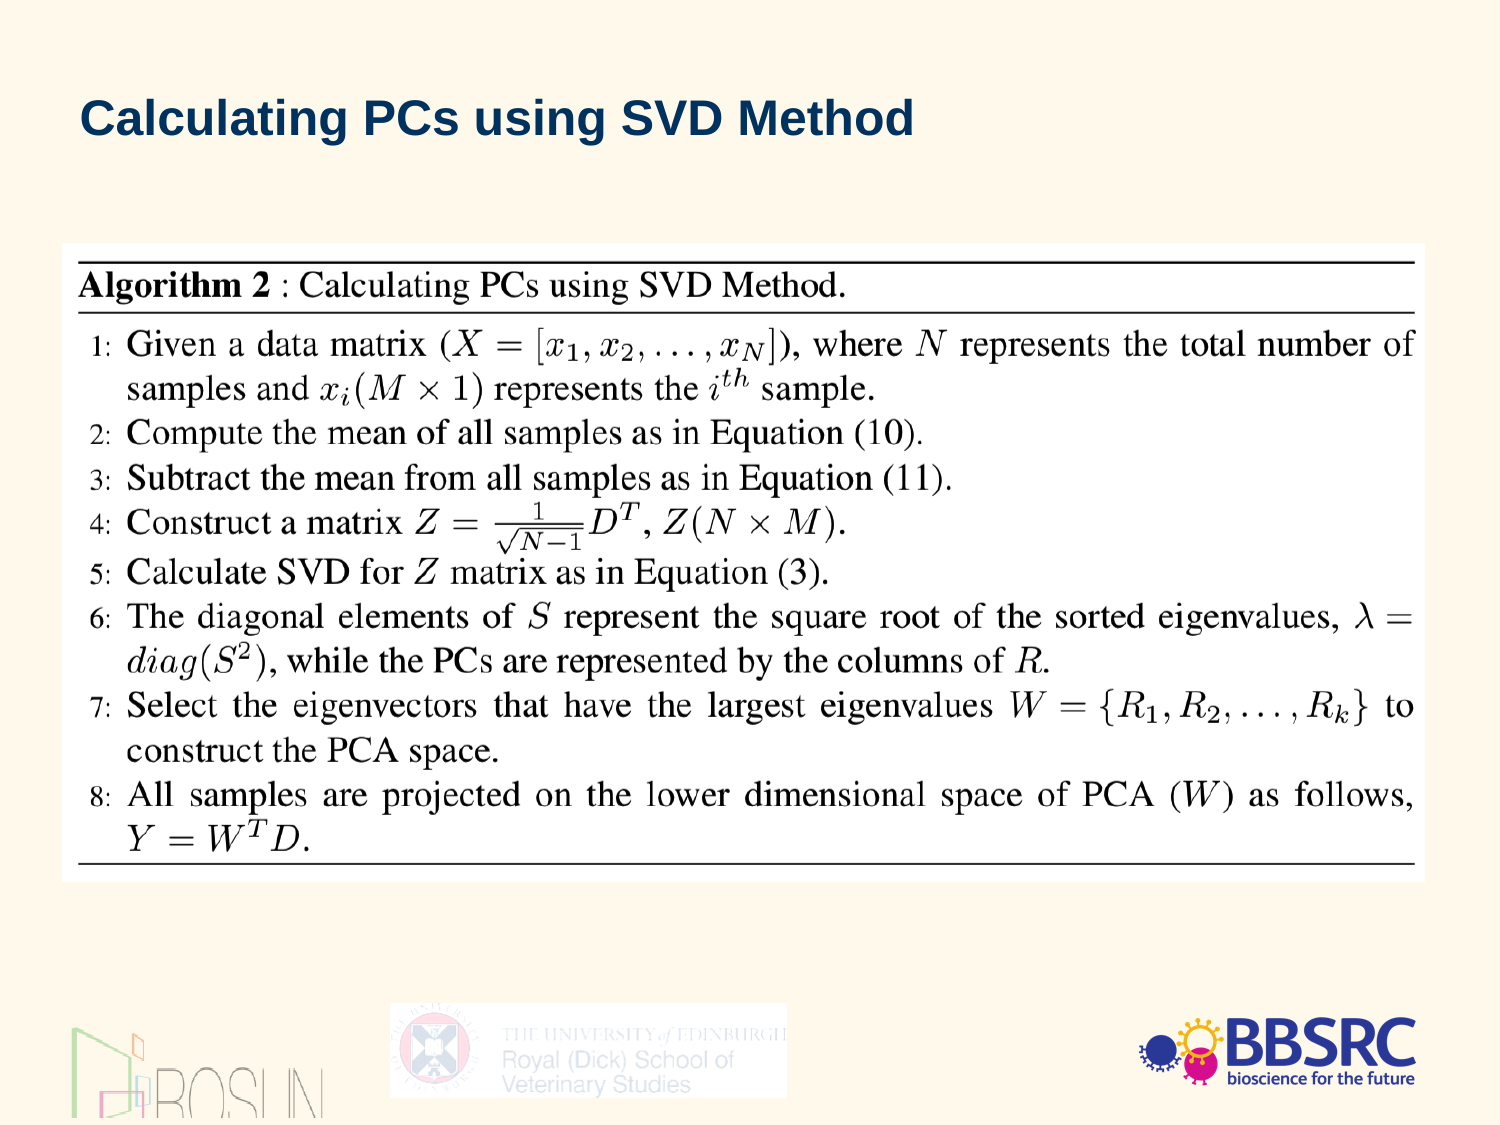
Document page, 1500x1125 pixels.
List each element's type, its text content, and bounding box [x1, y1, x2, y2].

picture [64, 969, 336, 1118]
text_box Calculating PCs using SVD Method [64, 78, 1425, 185]
picture [62, 243, 1426, 882]
picture [1137, 1014, 1416, 1092]
